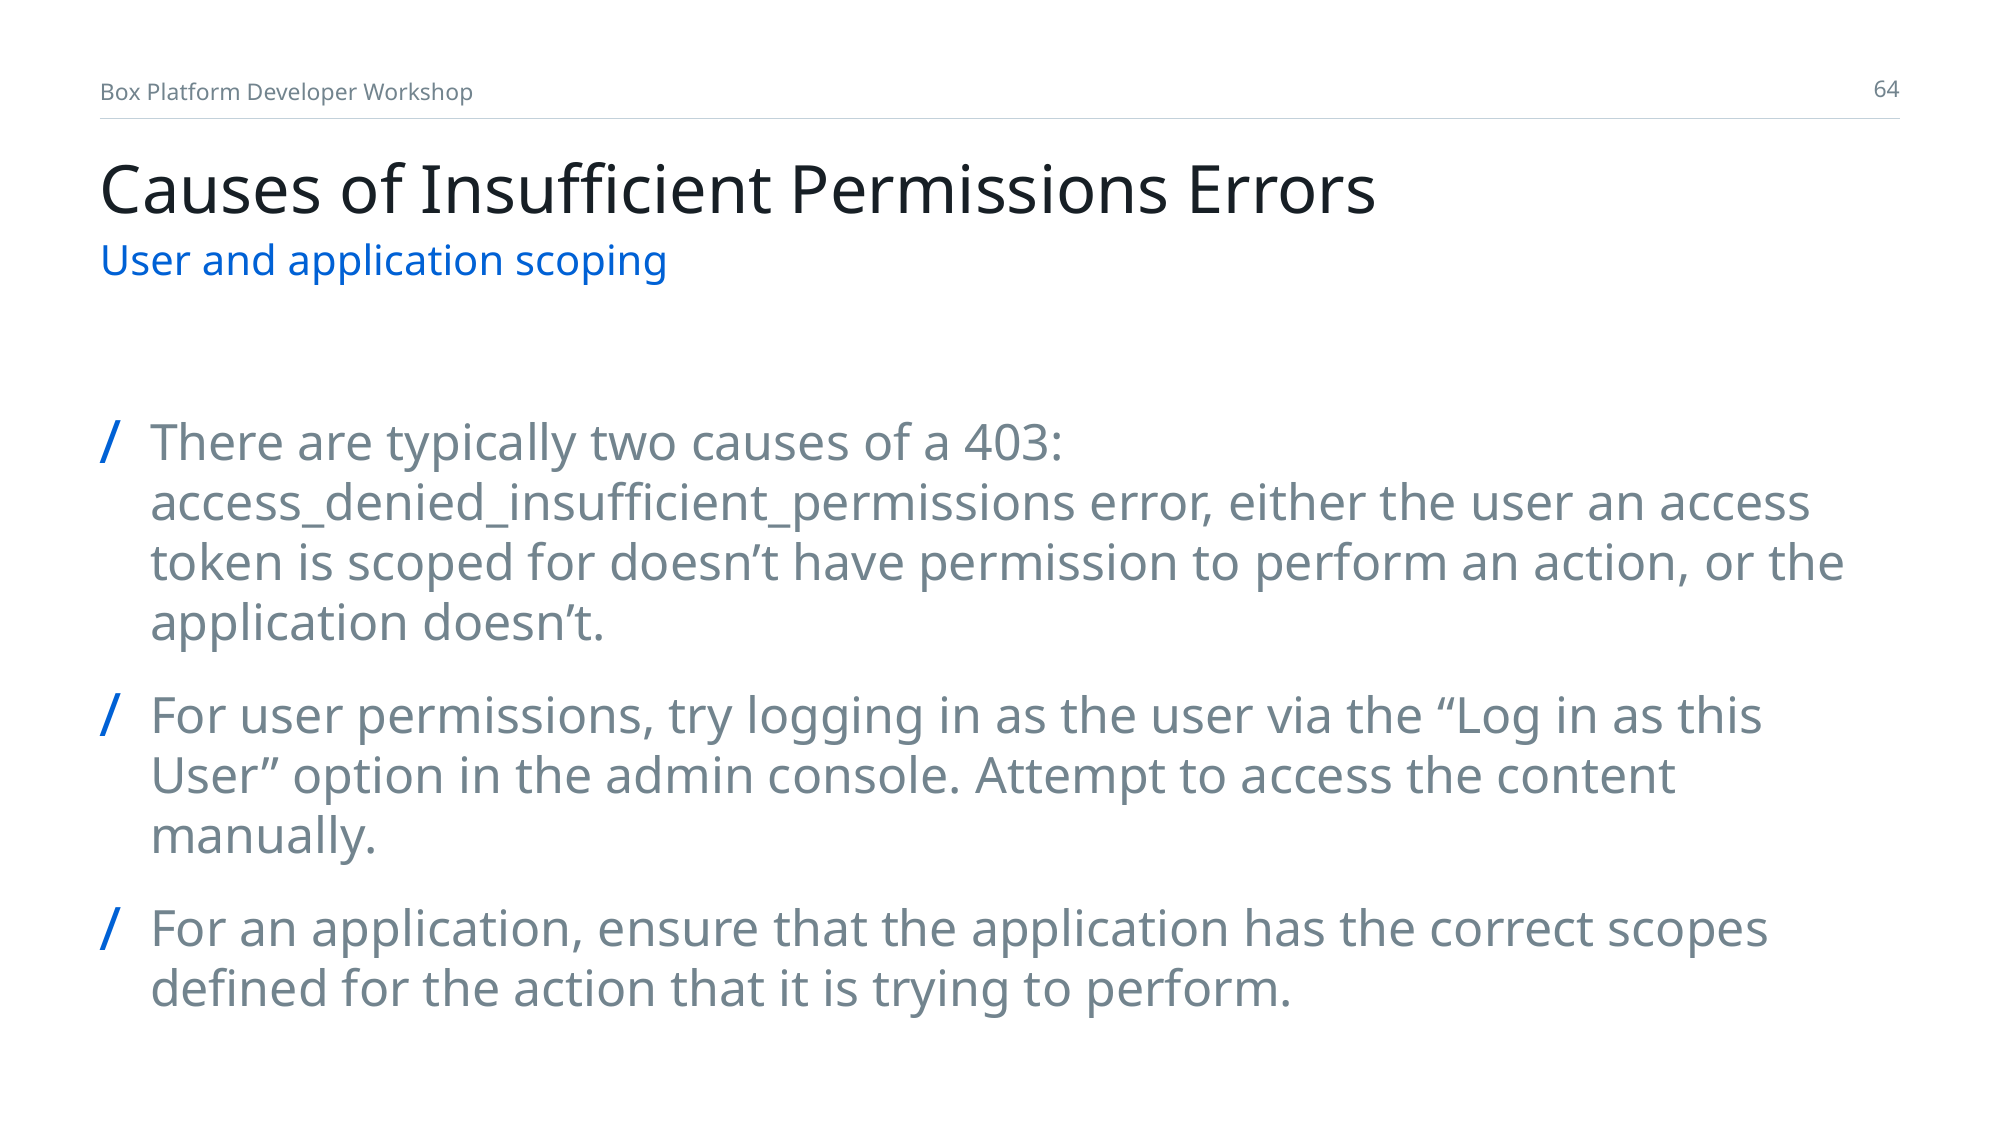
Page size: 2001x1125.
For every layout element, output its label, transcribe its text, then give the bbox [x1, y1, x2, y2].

list There are typically two causes of a 403: access_denied_insufficient_permissions error, either the user an access token is scoped for doesn’t have permission to perform an action, or the application doesn’t. For user permissions, try logging in as the user via the “Log in as this User” option in the admin console. Attempt to access the content manually. For an application, ensure that the application has the correct scopes defined for the action that it is trying to perform. [99, 402, 1902, 975]
list User and application scoping [99, 233, 1900, 317]
title Causes of Insufficient Permissions Errors [99, 147, 1900, 233]
